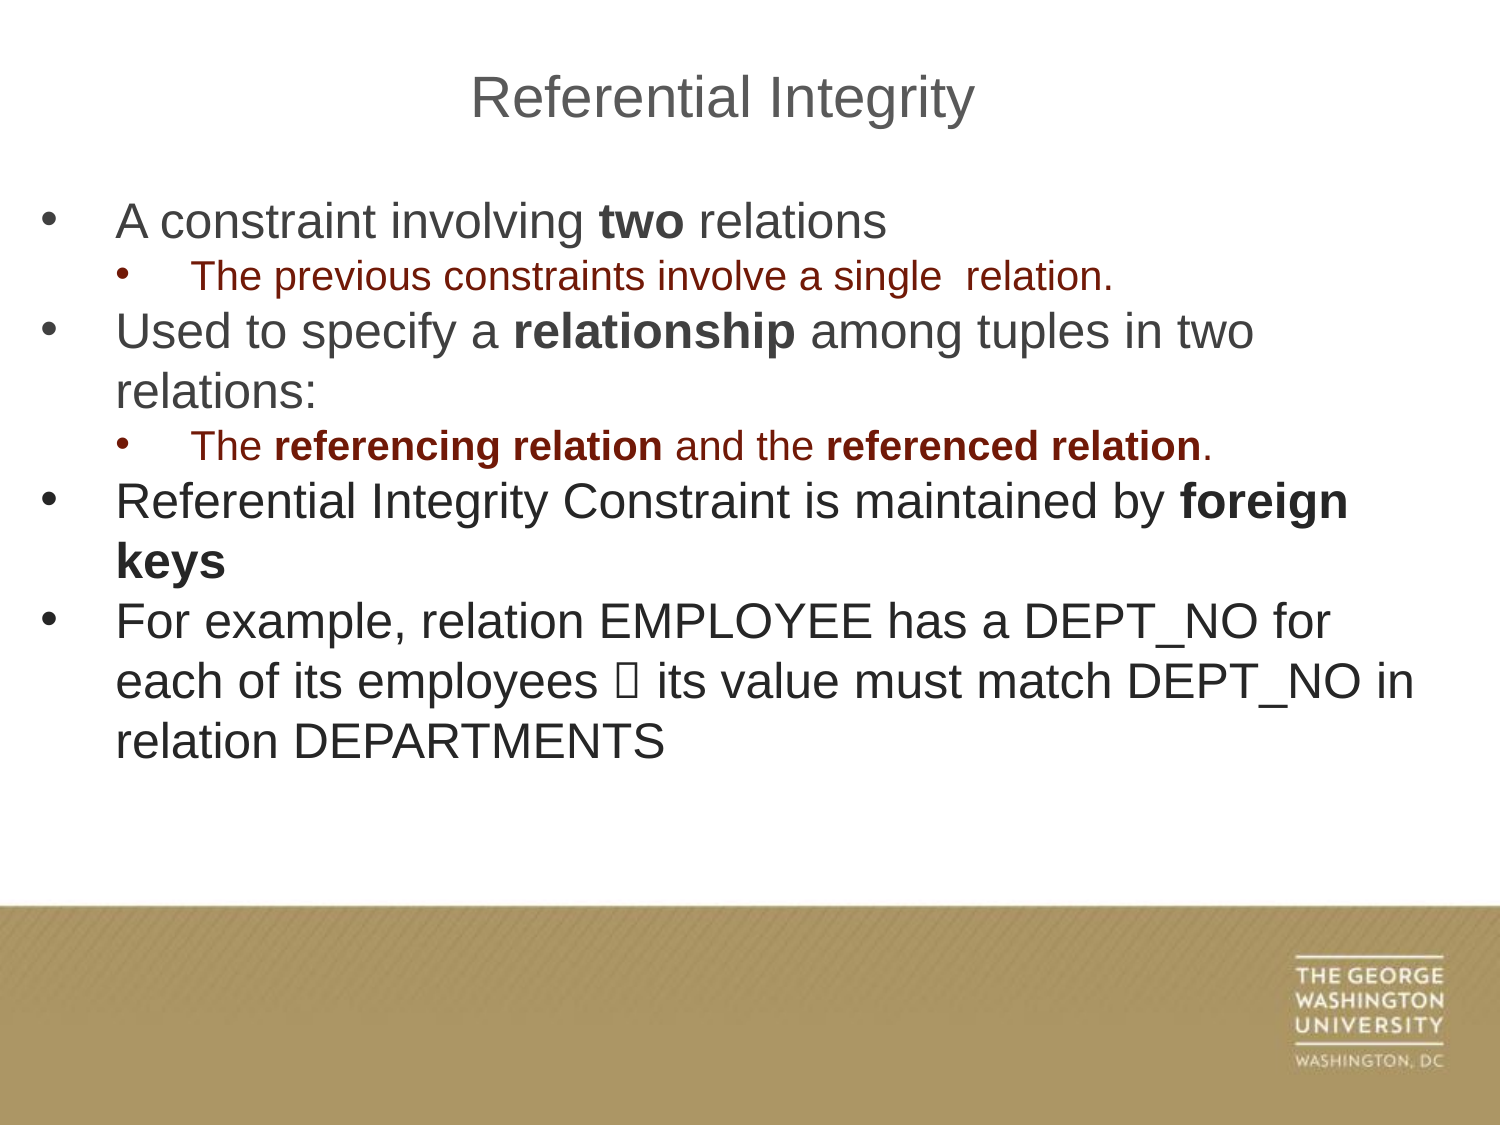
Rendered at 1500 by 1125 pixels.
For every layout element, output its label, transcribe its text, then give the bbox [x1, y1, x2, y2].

title Referential Integrity [172, 51, 1275, 160]
picture [0, 0, 1500, 1125]
text_box A constraint involving two relations The previous constraints involve a single relation. Used to specify a relationship among tuples in two relations: The referencing relation and the referenced relation. Referential Integrity Constraint is maintained by foreign keys For example, relation EMPLOYEE has a DEPT_NO for each of its employees  its value must match DEPT_NO in relation DEPARTMENTS [25, 181, 1469, 826]
